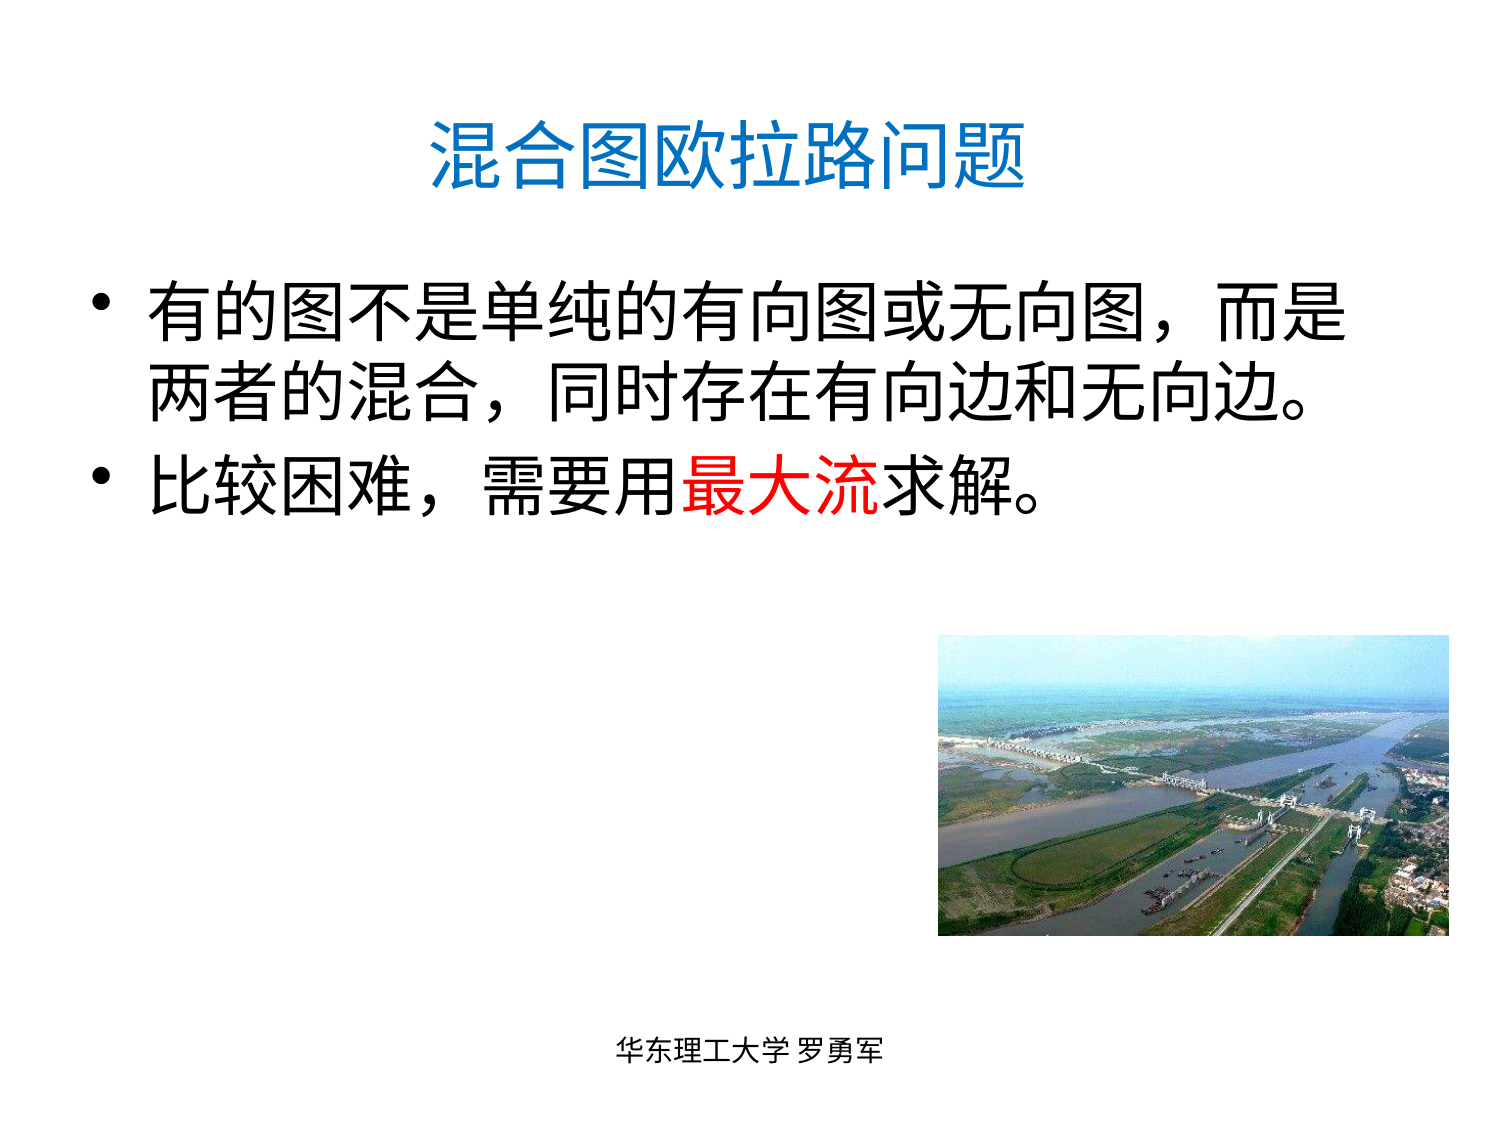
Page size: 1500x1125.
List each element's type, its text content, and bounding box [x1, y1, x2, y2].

title 混合图欧拉路问题 [324, 78, 1130, 230]
footer 华东理工大学 罗勇军 [512, 1024, 988, 1103]
picture [938, 635, 1449, 936]
list 有的图不是单纯的有向图或无向图，而是两者的混合，同时存在有向边和无向边。 比较困难，需要用最大流求解。 [75, 262, 1425, 1005]
